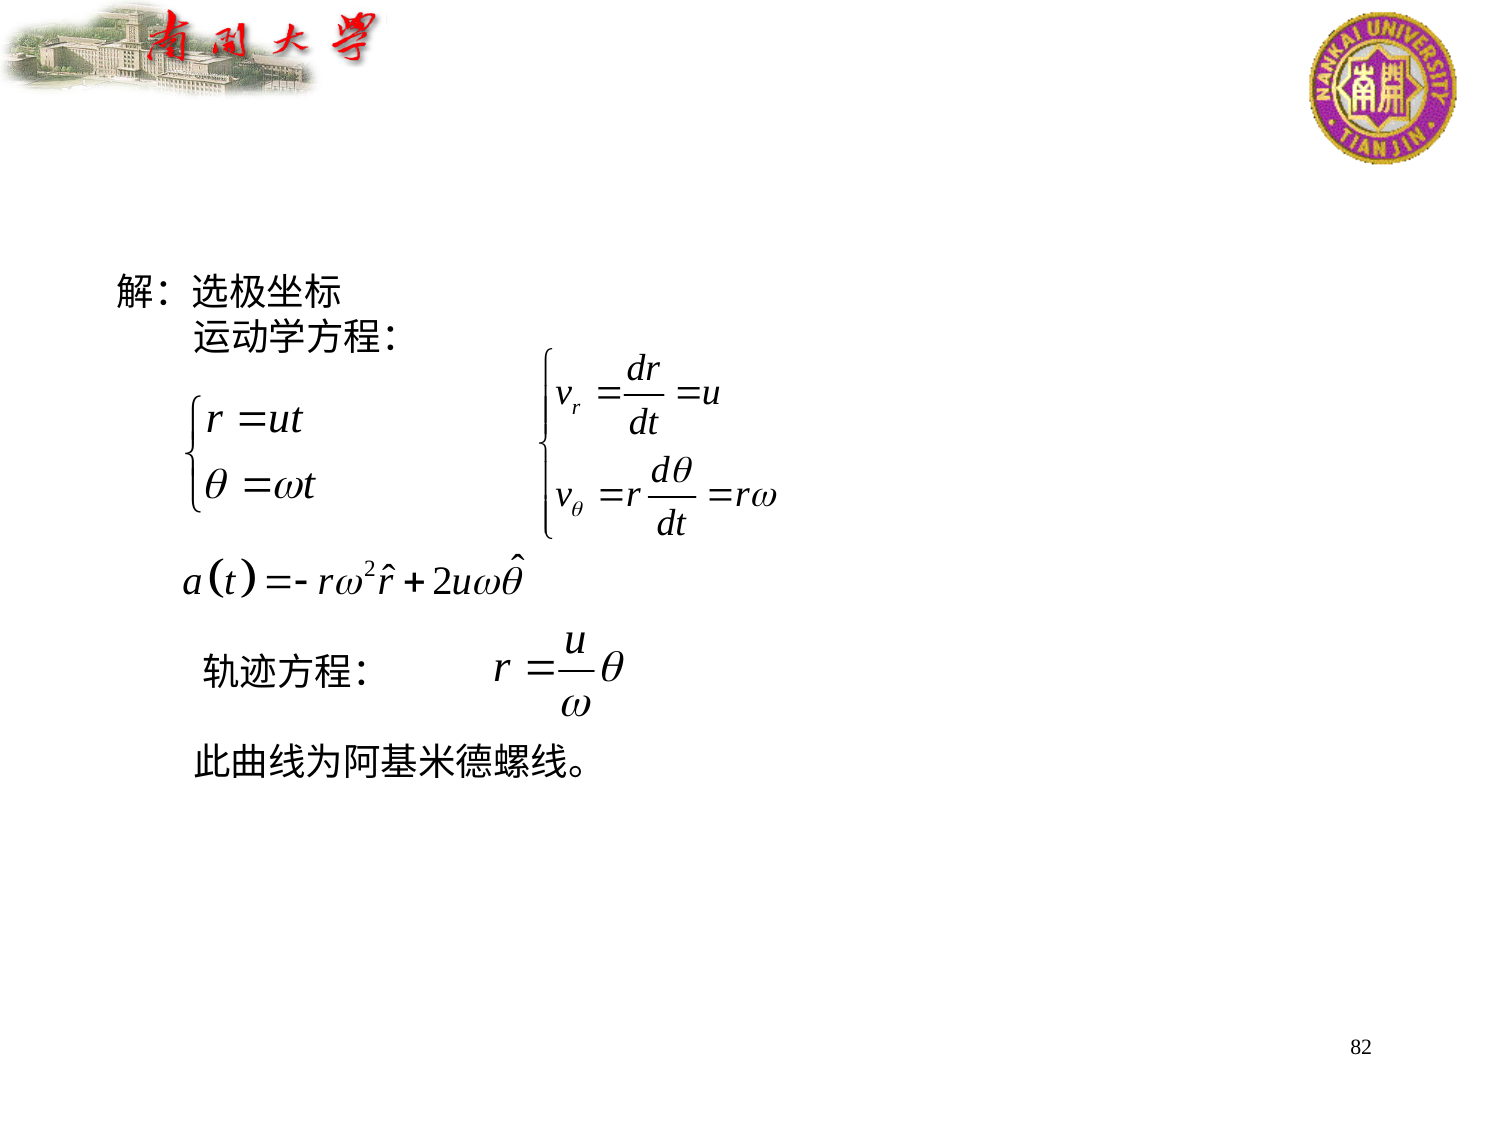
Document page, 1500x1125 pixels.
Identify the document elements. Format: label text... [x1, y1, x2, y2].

picture [1262, 0, 1500, 178]
text_box 解：选极坐标 运动学方程： [102, 260, 665, 366]
picture [0, 0, 388, 100]
text_box 轨迹方程： [187, 640, 405, 701]
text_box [176, 546, 531, 619]
text_box 此曲线为阿基米德螺线。 [178, 730, 621, 791]
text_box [176, 387, 328, 521]
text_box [486, 610, 636, 727]
slide_number 82 [1074, 1024, 1388, 1101]
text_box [530, 340, 783, 549]
